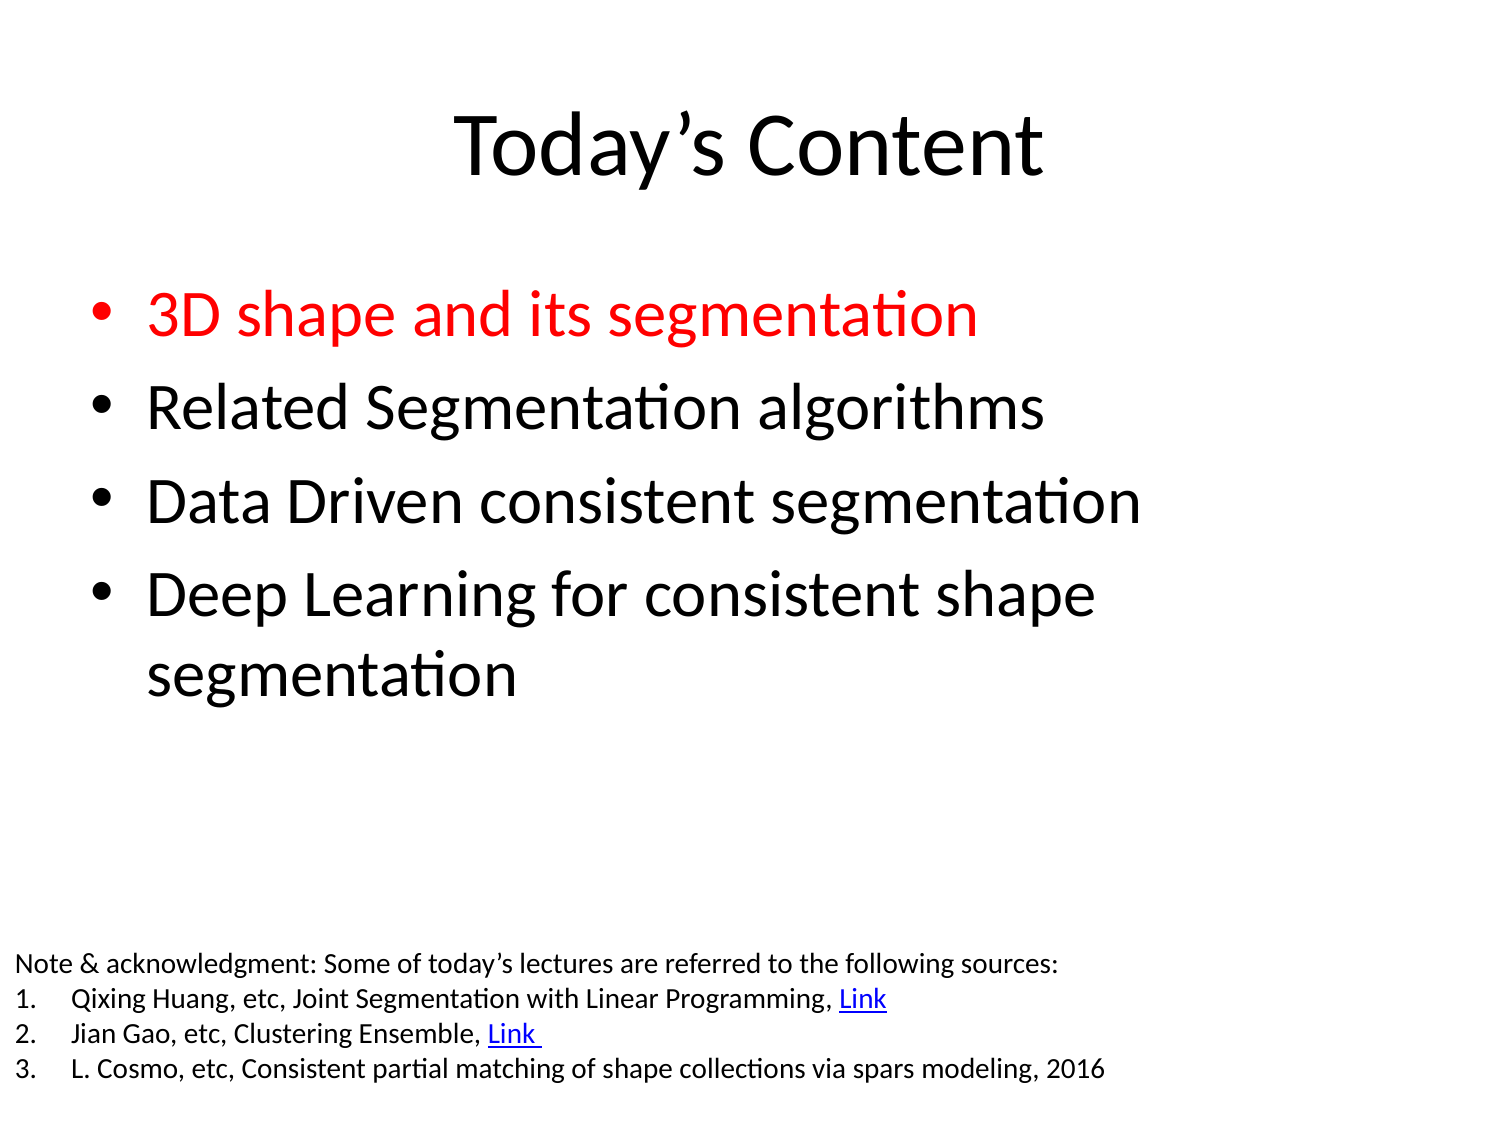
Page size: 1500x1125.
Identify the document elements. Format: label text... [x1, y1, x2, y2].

text_box Note & acknowledgment: Some of today’s lectures are referred to the following sources: Qixing Huang, etc, Joint Segmentation with Linear Programming, Link Jian Gao, etc, Clustering Ensemble, Link L. Cosmo, etc, Consistent partial matching of shape collections via spars modeling, 2016 [0, 937, 1438, 1092]
list 3D shape and its segmentation Related Segmentation algorithms Data Driven consistent segmentation Deep Learning for consistent shape segmentation [75, 262, 1425, 937]
title Today’s Content [75, 45, 1425, 233]
